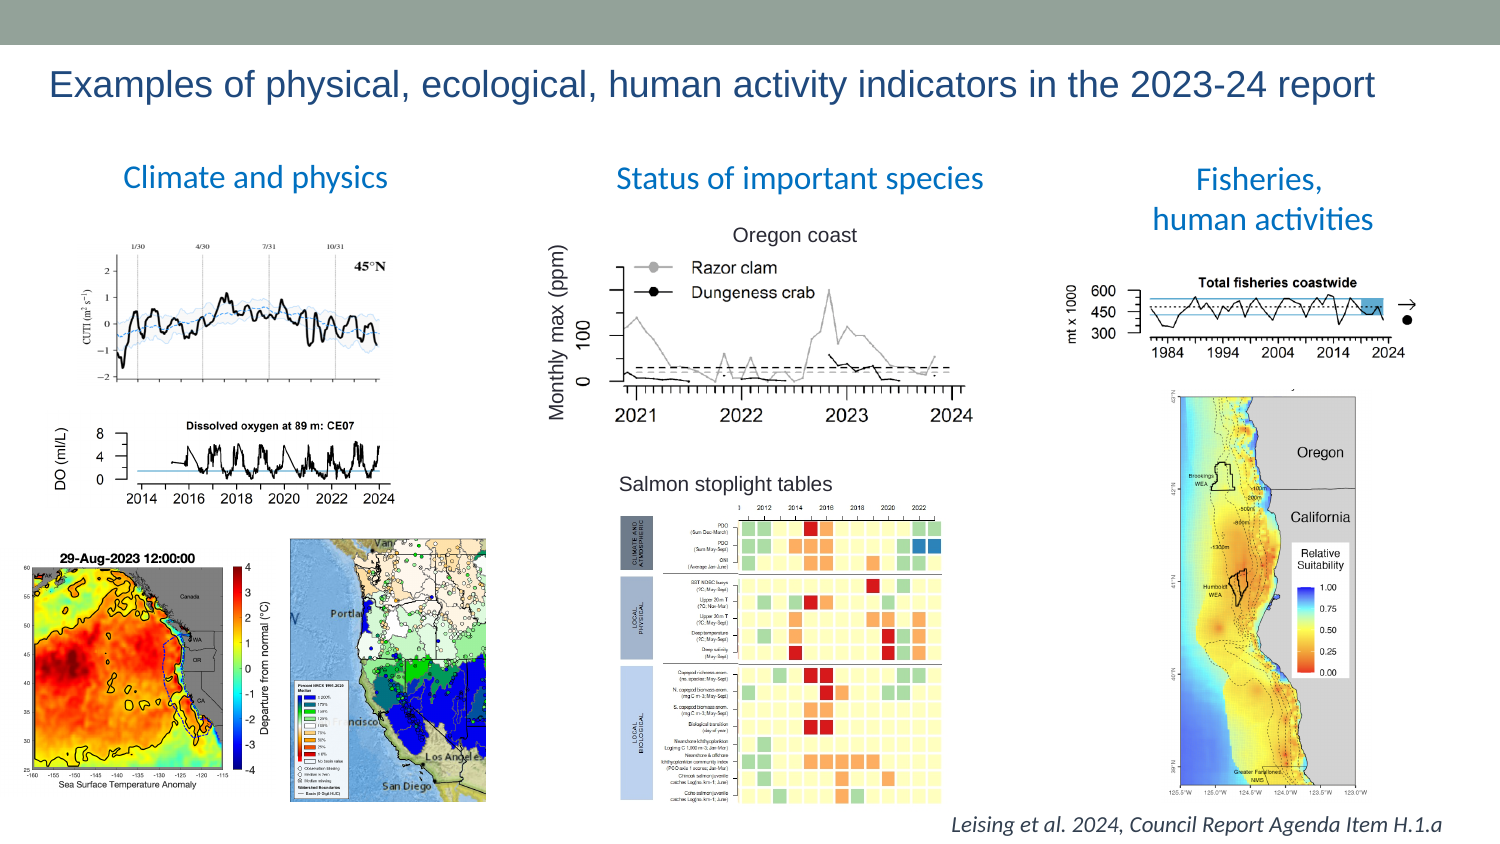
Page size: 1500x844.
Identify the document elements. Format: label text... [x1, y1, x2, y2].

list Examples of physical, ecological, human activity indicators in the 2023-24 report [37, 54, 1500, 149]
picture [1053, 260, 1430, 367]
picture [45, 410, 399, 508]
picture [77, 242, 393, 387]
picture [289, 538, 487, 802]
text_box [534, 213, 992, 437]
text_box Leising et al. 2024, Council Report Agenda Item H.1.a [940, 804, 1500, 844]
picture [0, 548, 276, 797]
text_box Fisheries, human activities [1138, 151, 1388, 243]
text_box Climate and physics [71, 149, 448, 201]
text_box Status of important species [567, 150, 1033, 202]
picture [1161, 389, 1372, 803]
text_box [603, 462, 951, 814]
